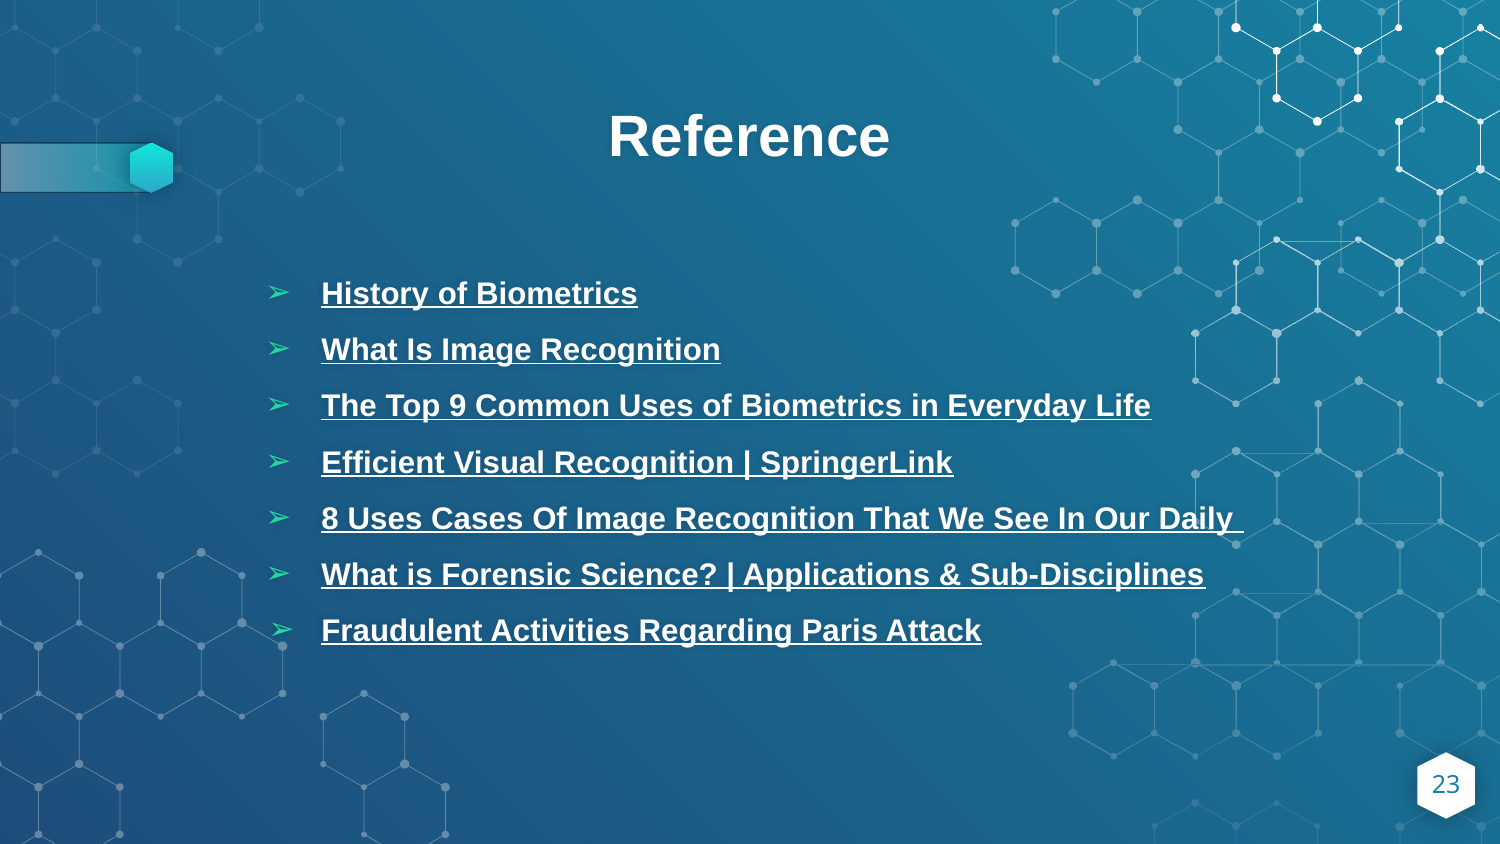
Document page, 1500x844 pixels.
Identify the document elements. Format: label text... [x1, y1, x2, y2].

title Reference [198, 108, 1302, 167]
slide_number ‹#› [1417, 752, 1475, 819]
list History of Biometrics What Is Image Recognition The Top 9 Common Uses of Biometrics in Everyday Life Efficient Visual Recognition | SpringerLink 8 Uses Cases Of Image Recognition That We See In Our Daily What is Forensic Science? | Applications & Sub-Disciplines Fraudulent Activities Regarding Paris Attack [246, 254, 1351, 753]
